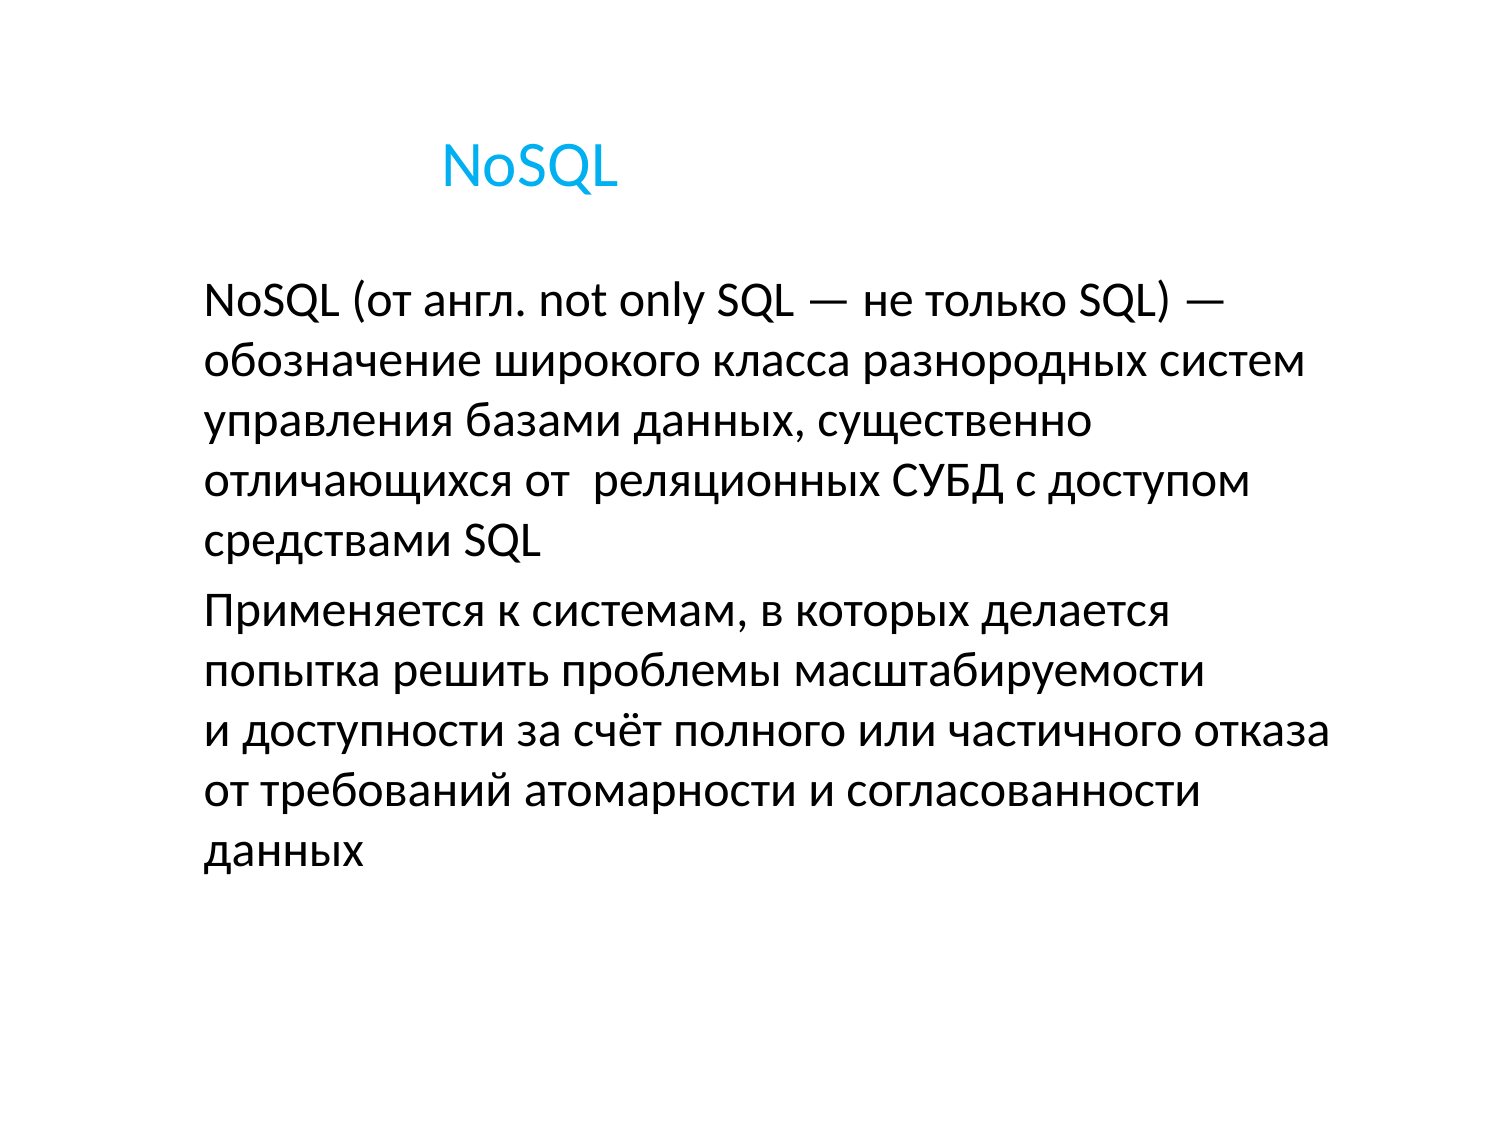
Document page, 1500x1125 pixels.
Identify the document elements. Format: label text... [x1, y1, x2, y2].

list NoSQL (от англ. not only SQL — не только SQL) — обозначение широкого класса разнородных систем управления базами данных, существенно отличающихся от реляционных СУБД с доступом средствами SQL Применяется к системам, в которых делается попытка решить проблемы масштабируемости и доступности за счёт полного или частичного отказа от требований атомарности и согласованности данных [188, 258, 1361, 982]
title NoSQL [188, 113, 872, 208]
